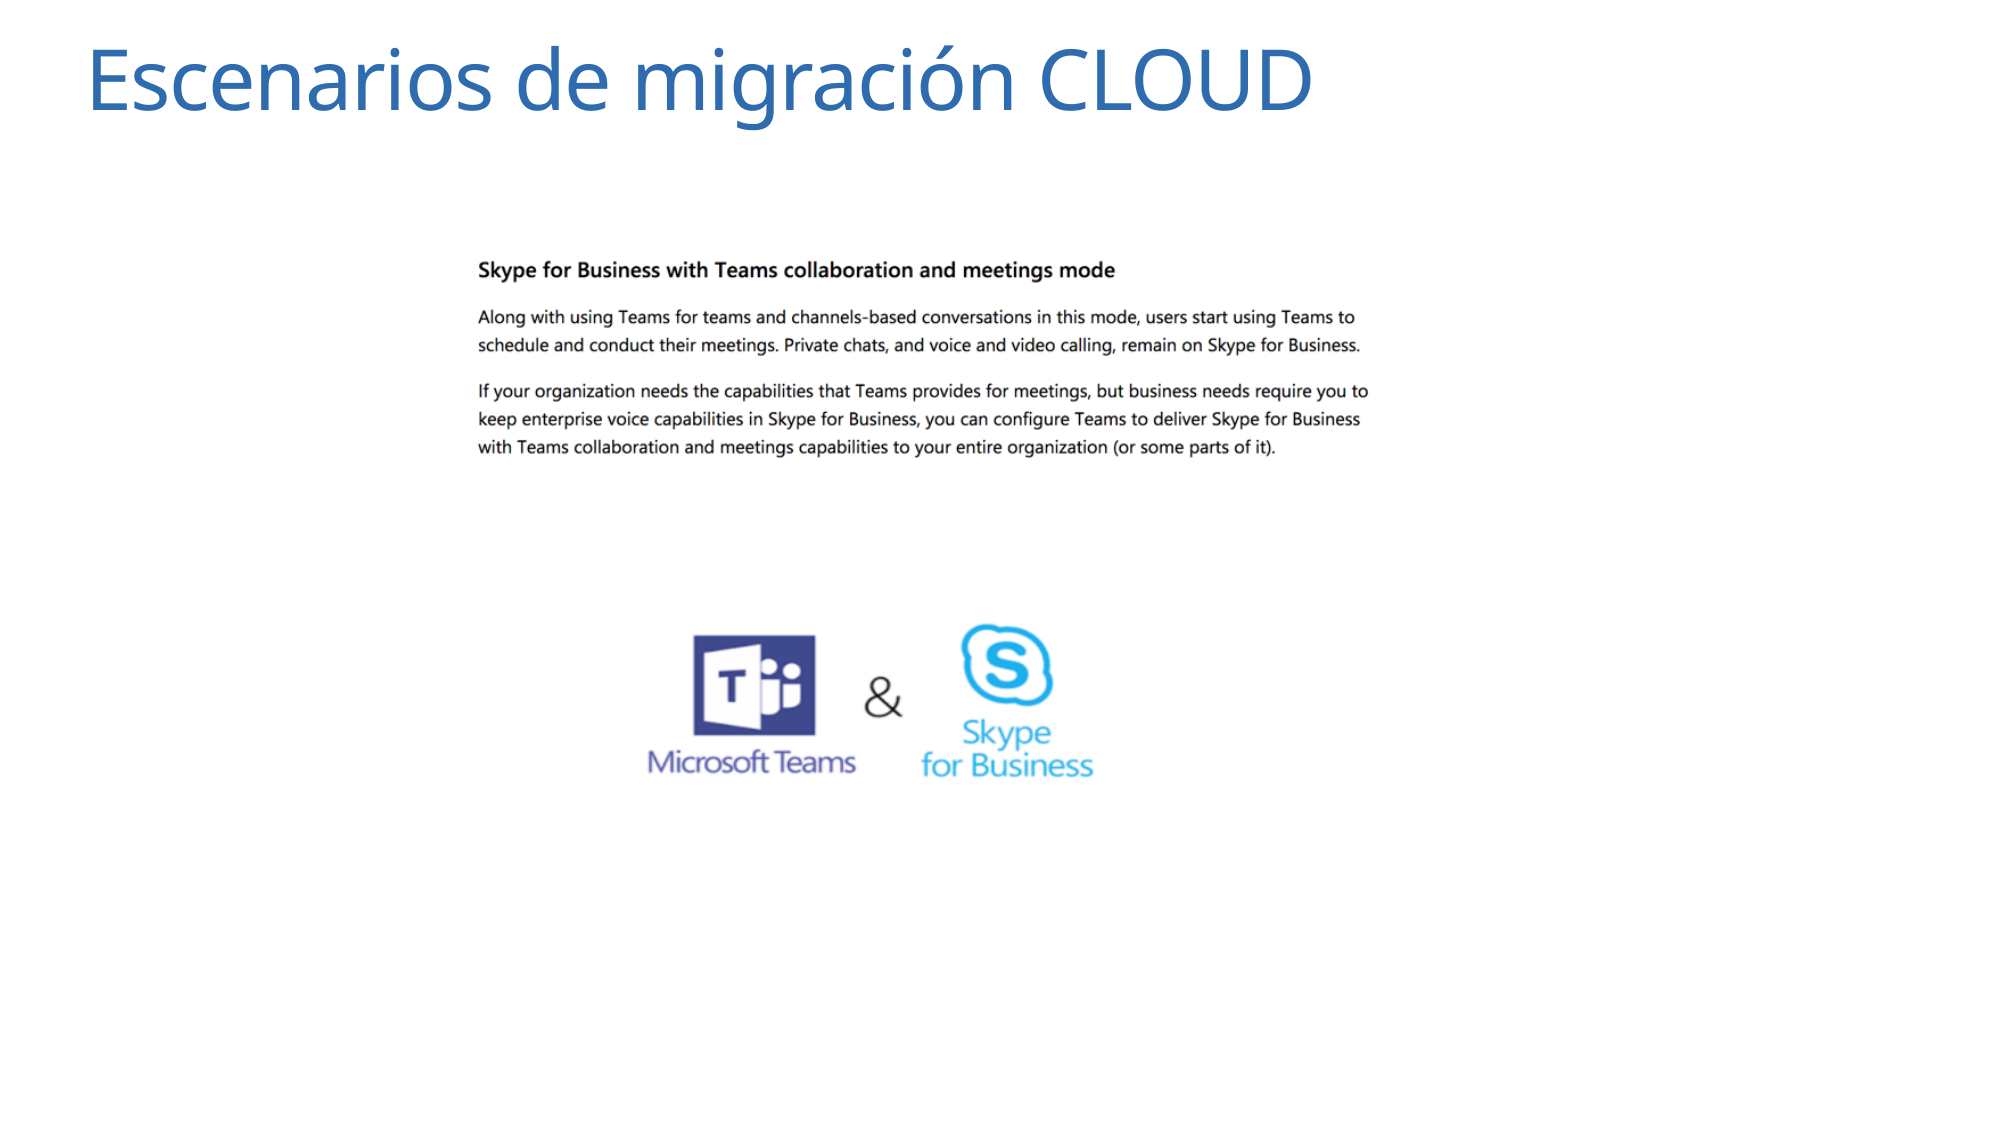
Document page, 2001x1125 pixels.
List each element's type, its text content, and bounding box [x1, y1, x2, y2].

picture [469, 238, 1384, 476]
picture [638, 607, 1190, 820]
title Escenarios de migración CLOUD [85, 37, 1915, 161]
